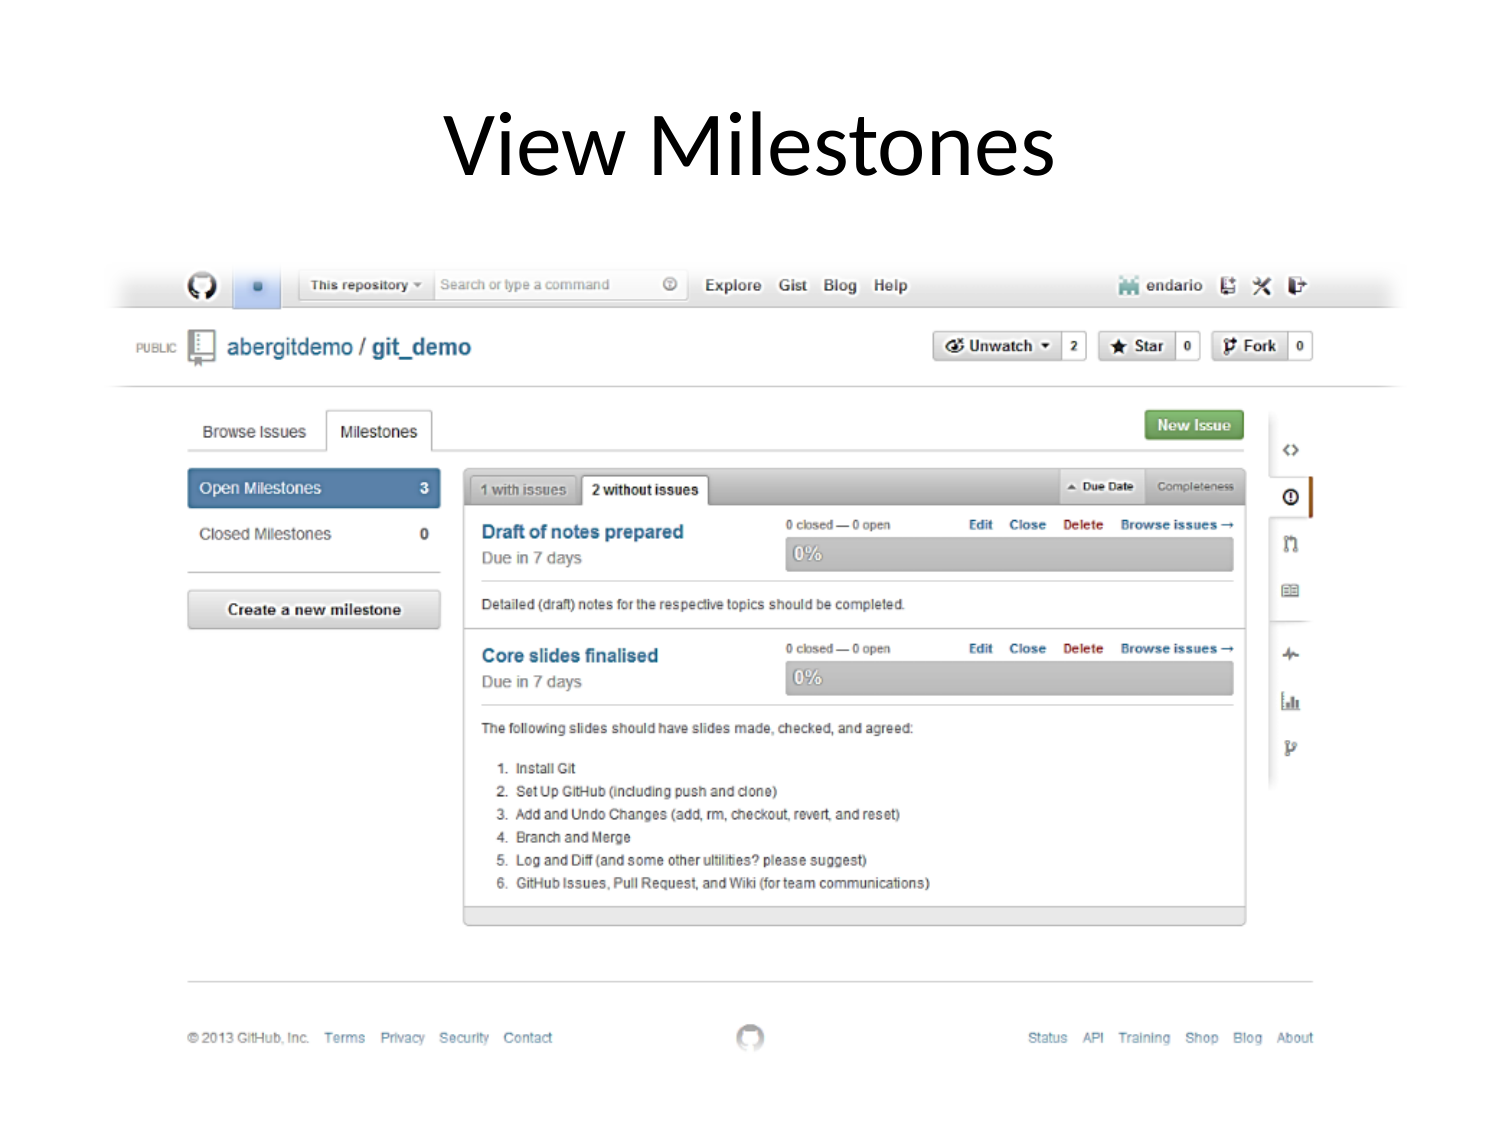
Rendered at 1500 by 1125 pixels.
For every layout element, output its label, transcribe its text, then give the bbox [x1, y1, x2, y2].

title View Milestones [75, 45, 1425, 233]
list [104, 262, 1407, 1059]
